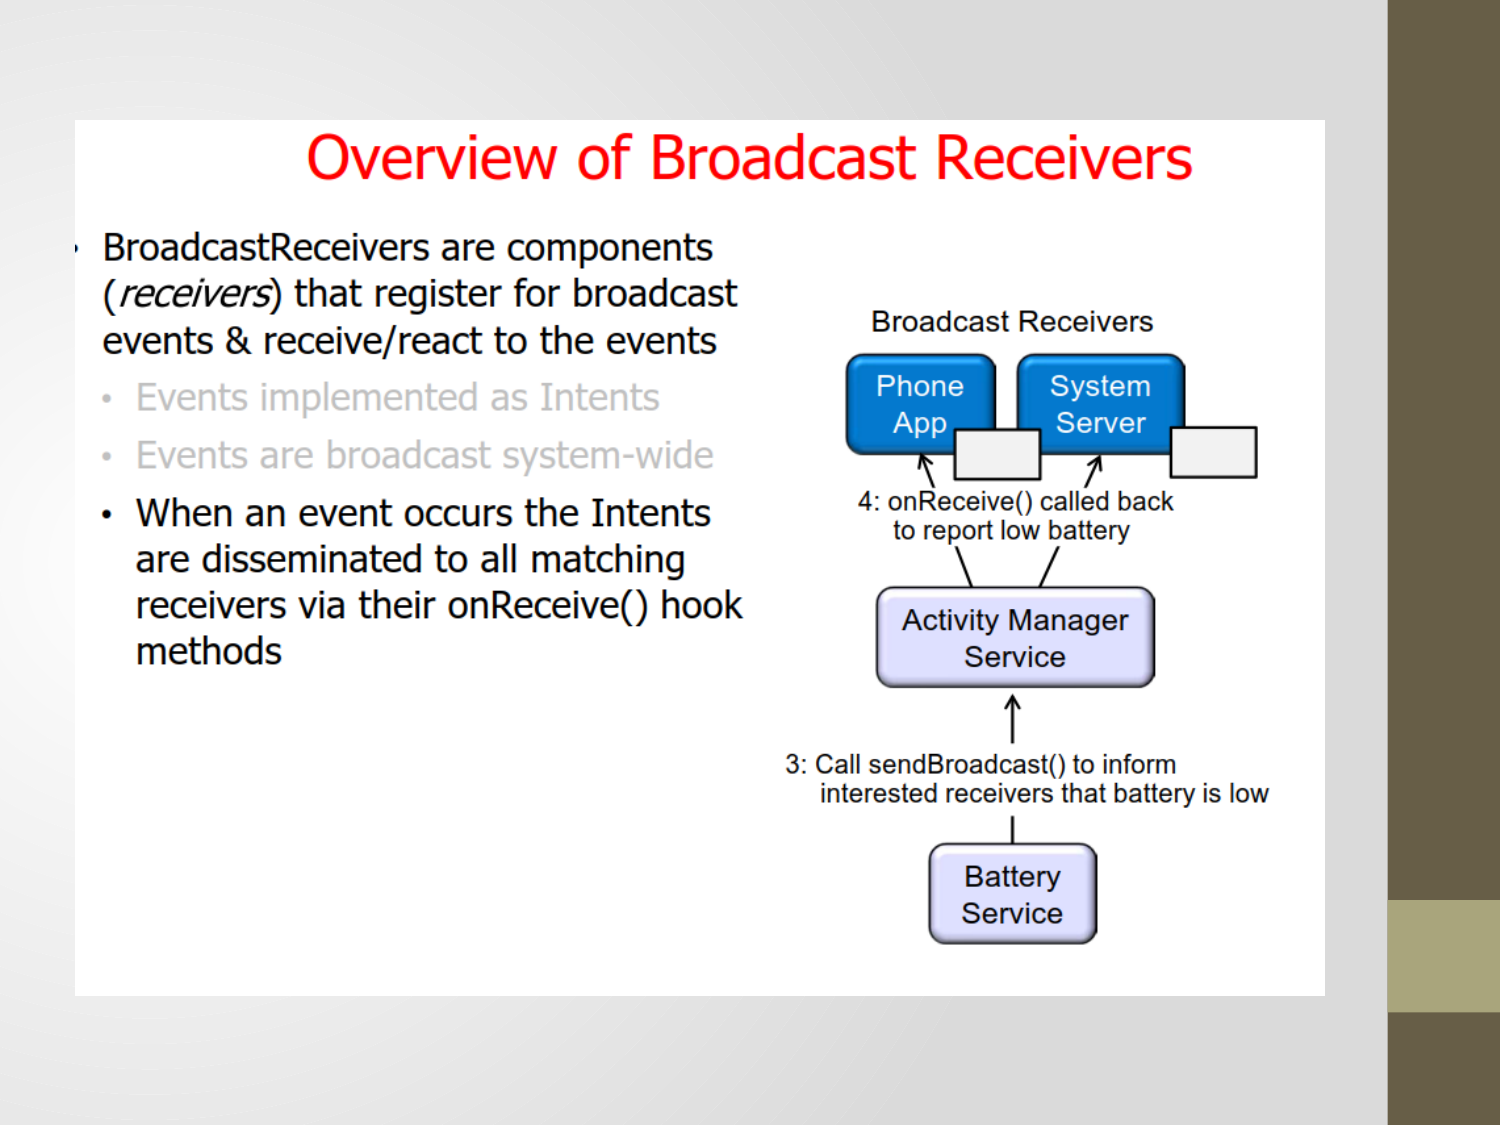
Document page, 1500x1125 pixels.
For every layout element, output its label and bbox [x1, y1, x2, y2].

list [74, 119, 1326, 997]
